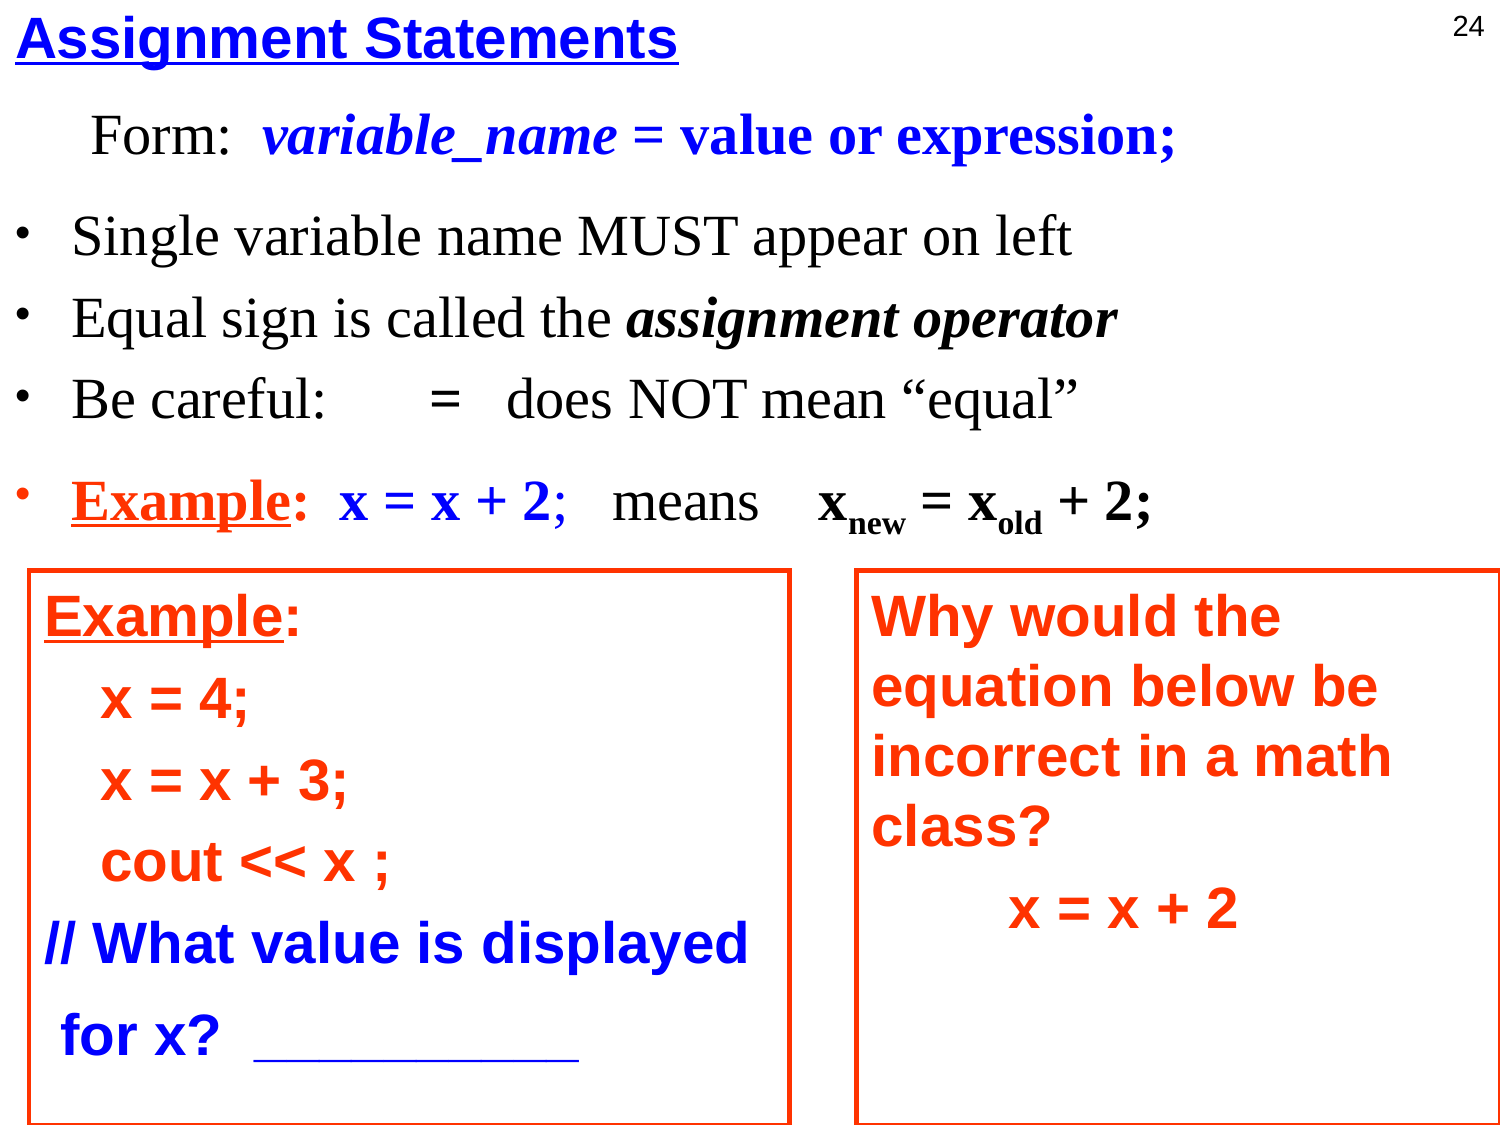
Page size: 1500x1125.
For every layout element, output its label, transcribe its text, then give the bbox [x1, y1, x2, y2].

text_box Example: x = 4; x = x + 3; cout << x ; // What value is displayed for x? __________ [29, 570, 790, 1125]
text_box Single variable name MUST appear on left Equal sign is called the assignment operator Be careful: = does NOT mean “equal” Example: x = x + 2; means xnew = xold + 2; [0, 189, 1500, 573]
title Assignment Statements [0, 0, 1275, 71]
text_box Form: variable_name = value or expression; [75, 88, 1193, 174]
slide_number 24 [1149, 0, 1500, 79]
text_box Why would the equation below be incorrect in a math class? x = x + 2 [856, 570, 1500, 1125]
